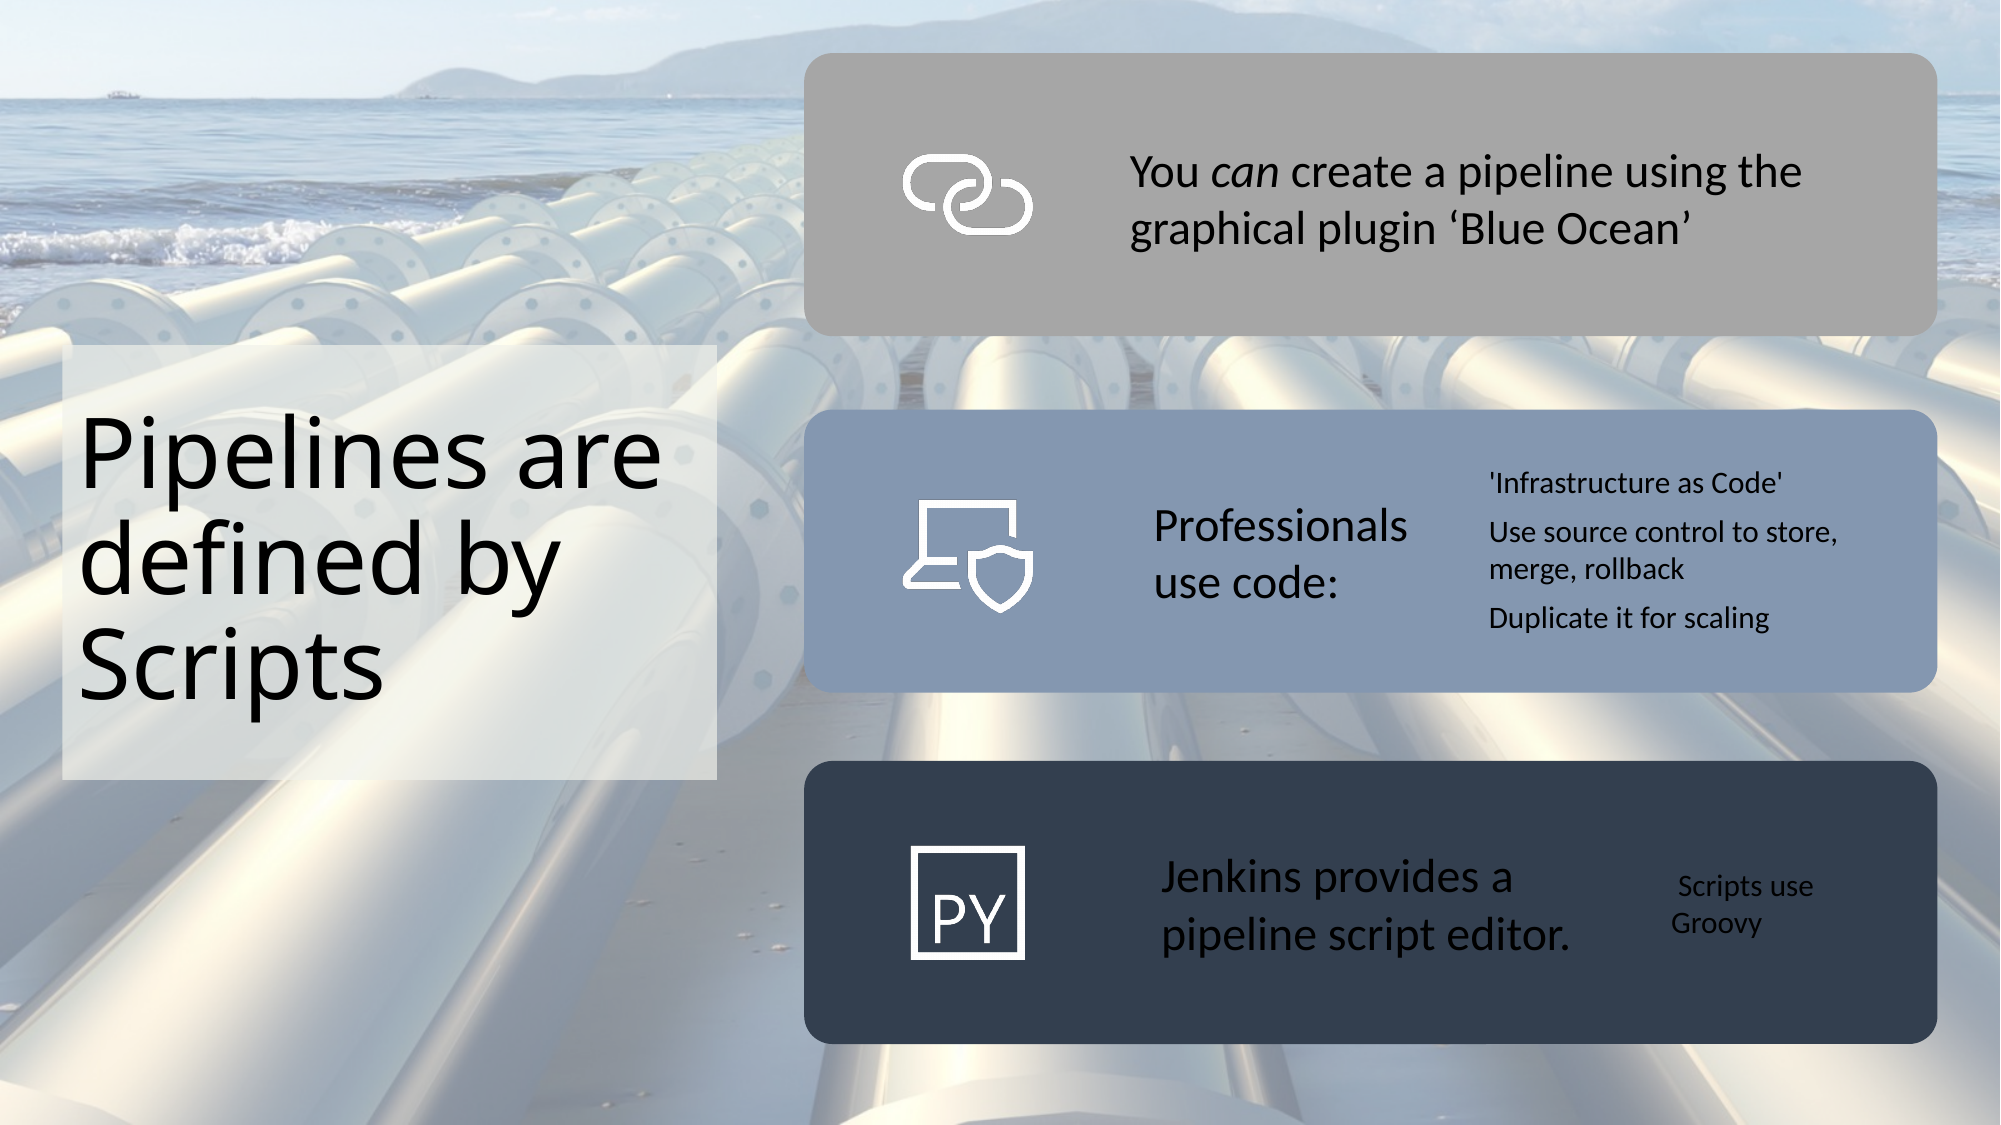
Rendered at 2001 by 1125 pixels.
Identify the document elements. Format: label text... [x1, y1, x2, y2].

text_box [804, 52, 1938, 1046]
title Pipelines are defined by Scripts [62, 345, 717, 780]
